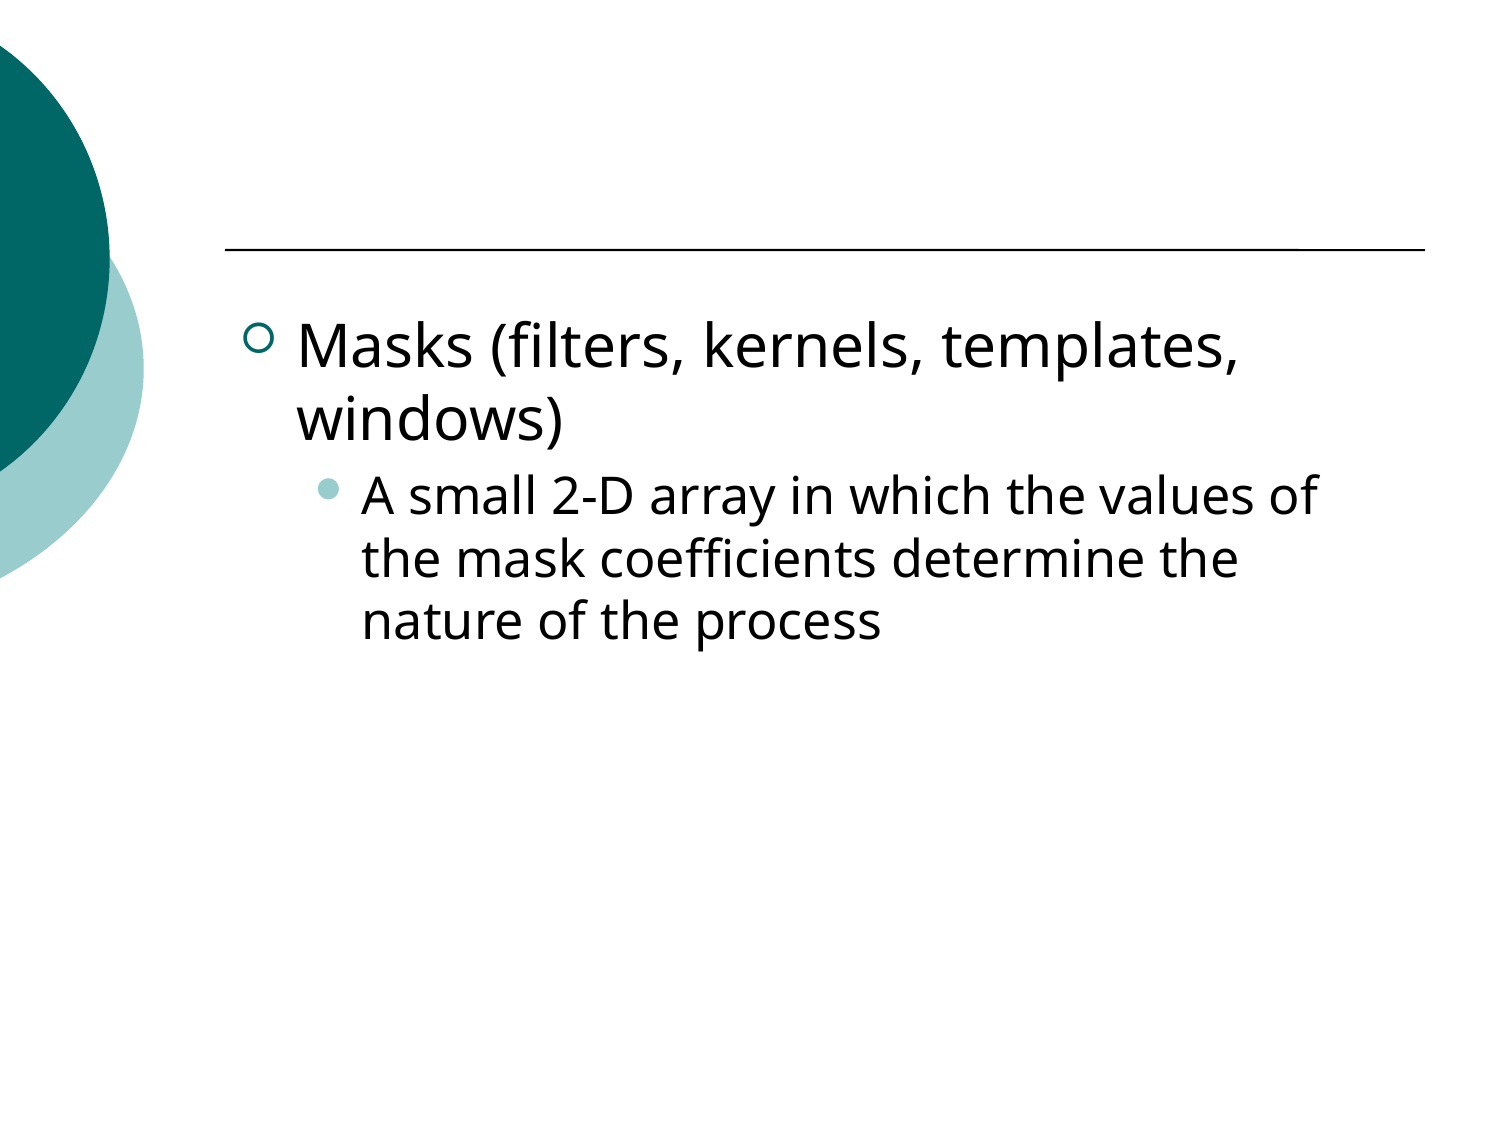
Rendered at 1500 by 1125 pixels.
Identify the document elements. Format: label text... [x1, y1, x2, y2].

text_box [415, 392, 695, 535]
list Masks (filters, kernels, templates, windows) A small 2-D array in which the values of the mask coefficients determine the nature of the process [224, 299, 1425, 975]
